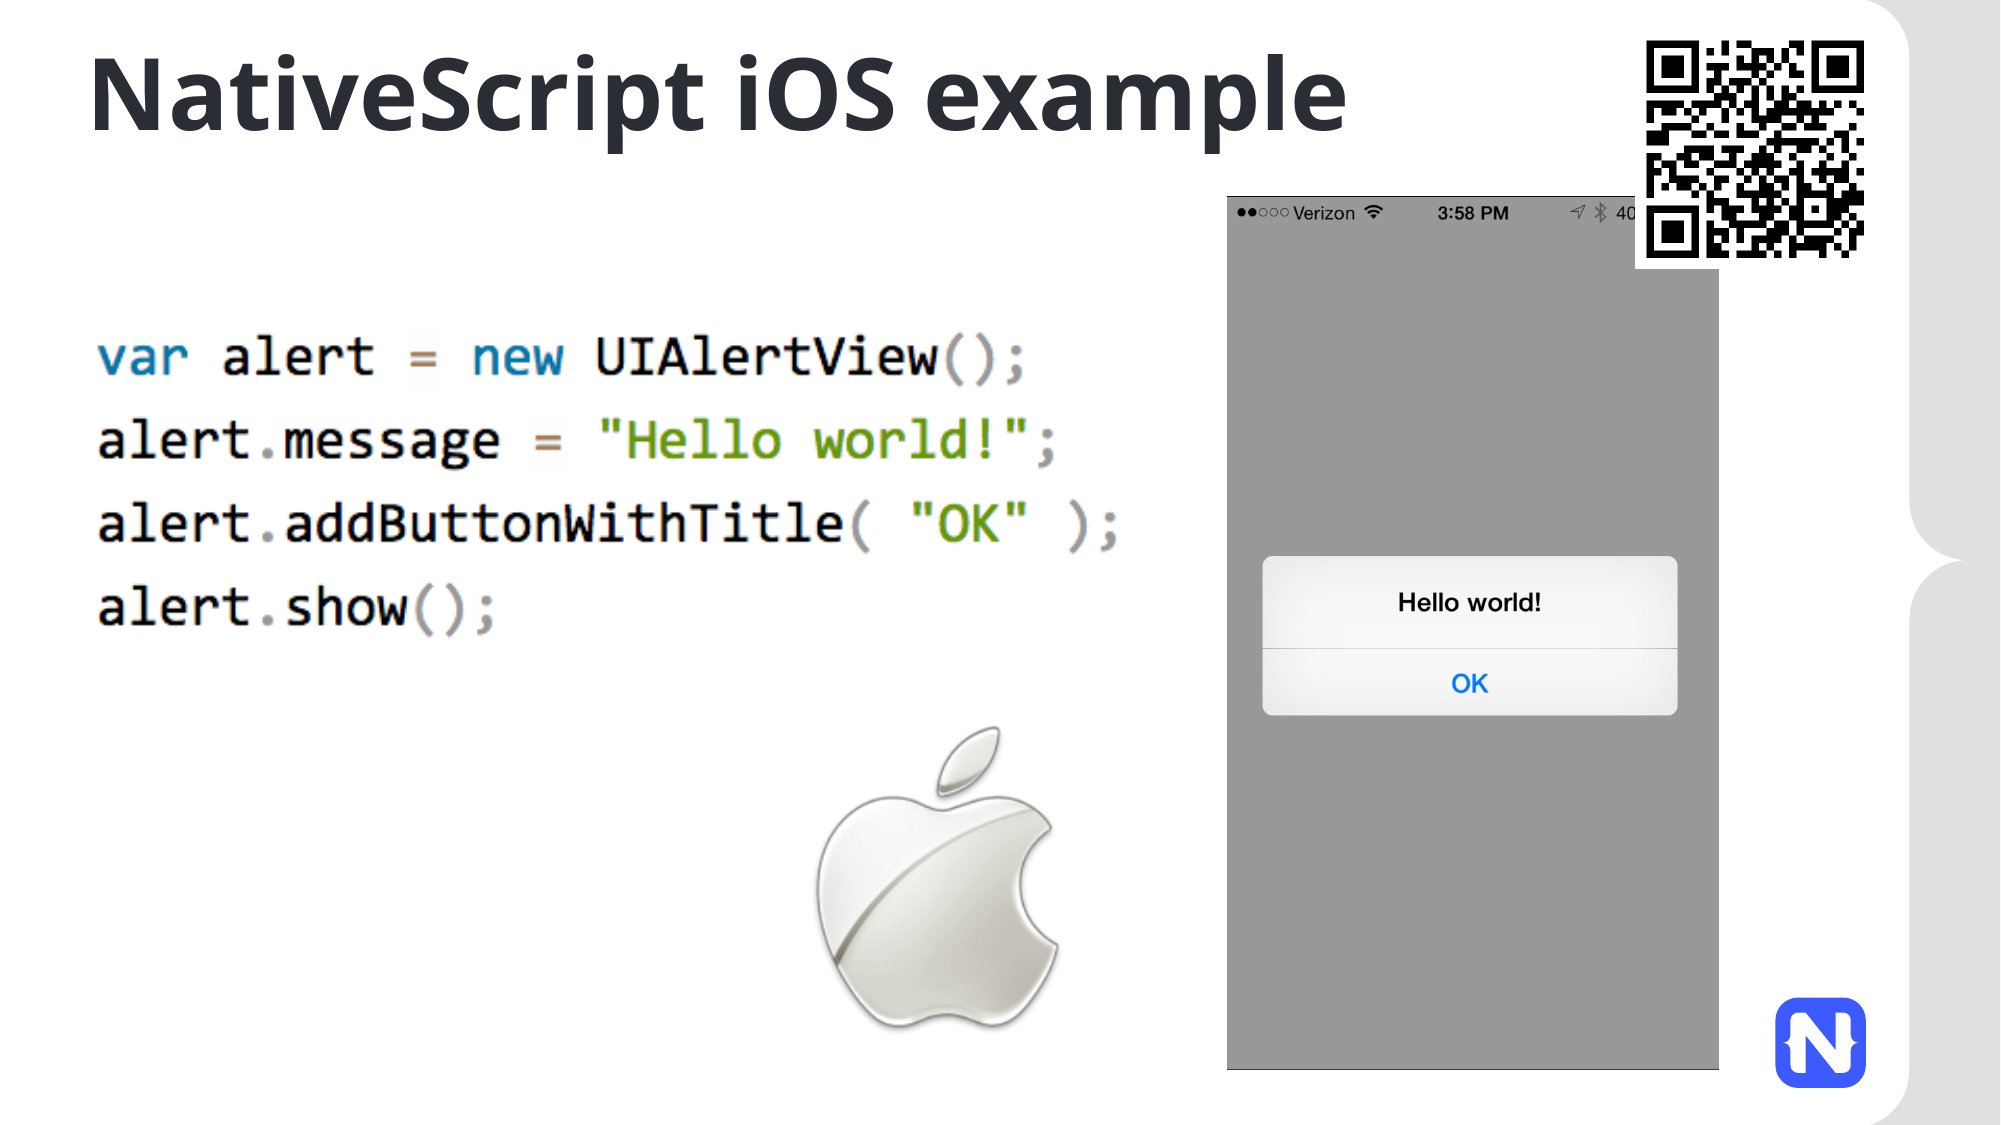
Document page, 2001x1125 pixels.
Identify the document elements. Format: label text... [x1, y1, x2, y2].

title NativeScript iOS example [71, 0, 1932, 197]
picture [1227, 28, 1876, 1070]
picture [808, 721, 1068, 1039]
picture [65, 316, 1135, 680]
